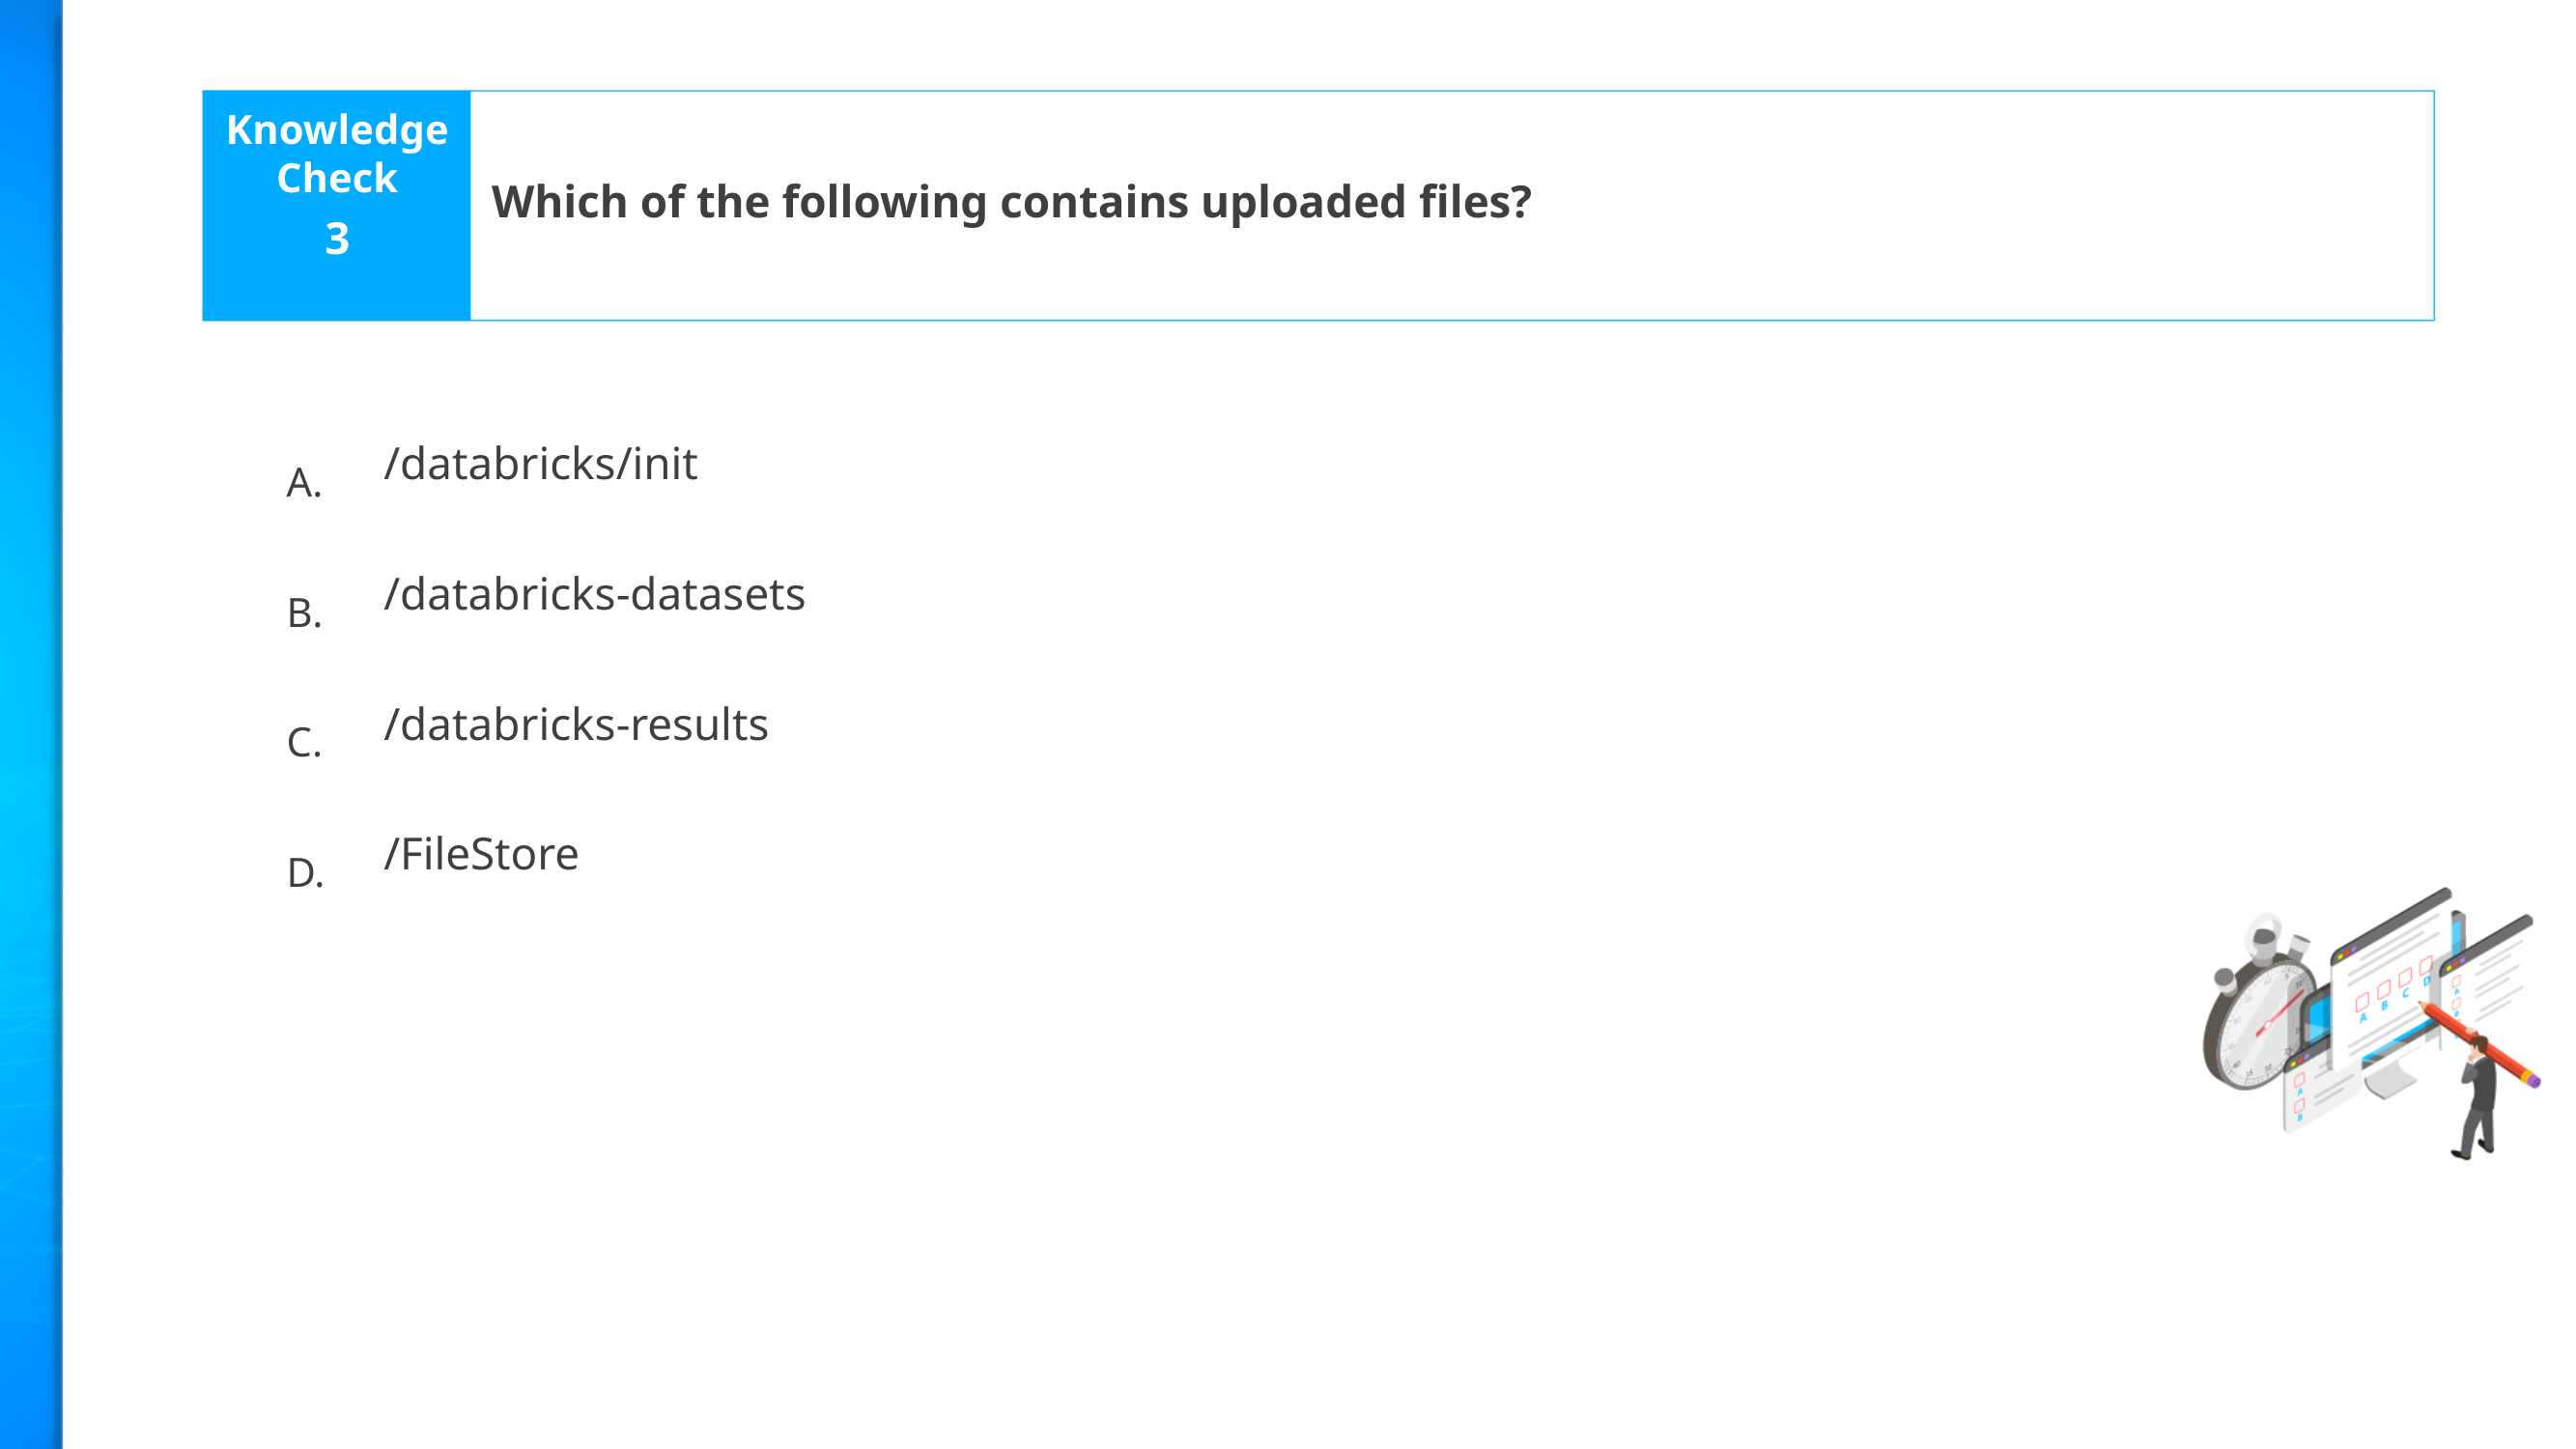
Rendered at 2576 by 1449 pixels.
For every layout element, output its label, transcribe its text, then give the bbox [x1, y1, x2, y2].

list Which of the following contains uploaded files? [477, 90, 2430, 317]
picture [0, 0, 2576, 1449]
list /databricks-results [369, 701, 2152, 813]
list 3 [203, 203, 472, 310]
list /databricks-datasets [369, 572, 2152, 684]
list /FileStore [369, 832, 2152, 944]
list /databricks/init [369, 441, 2152, 554]
